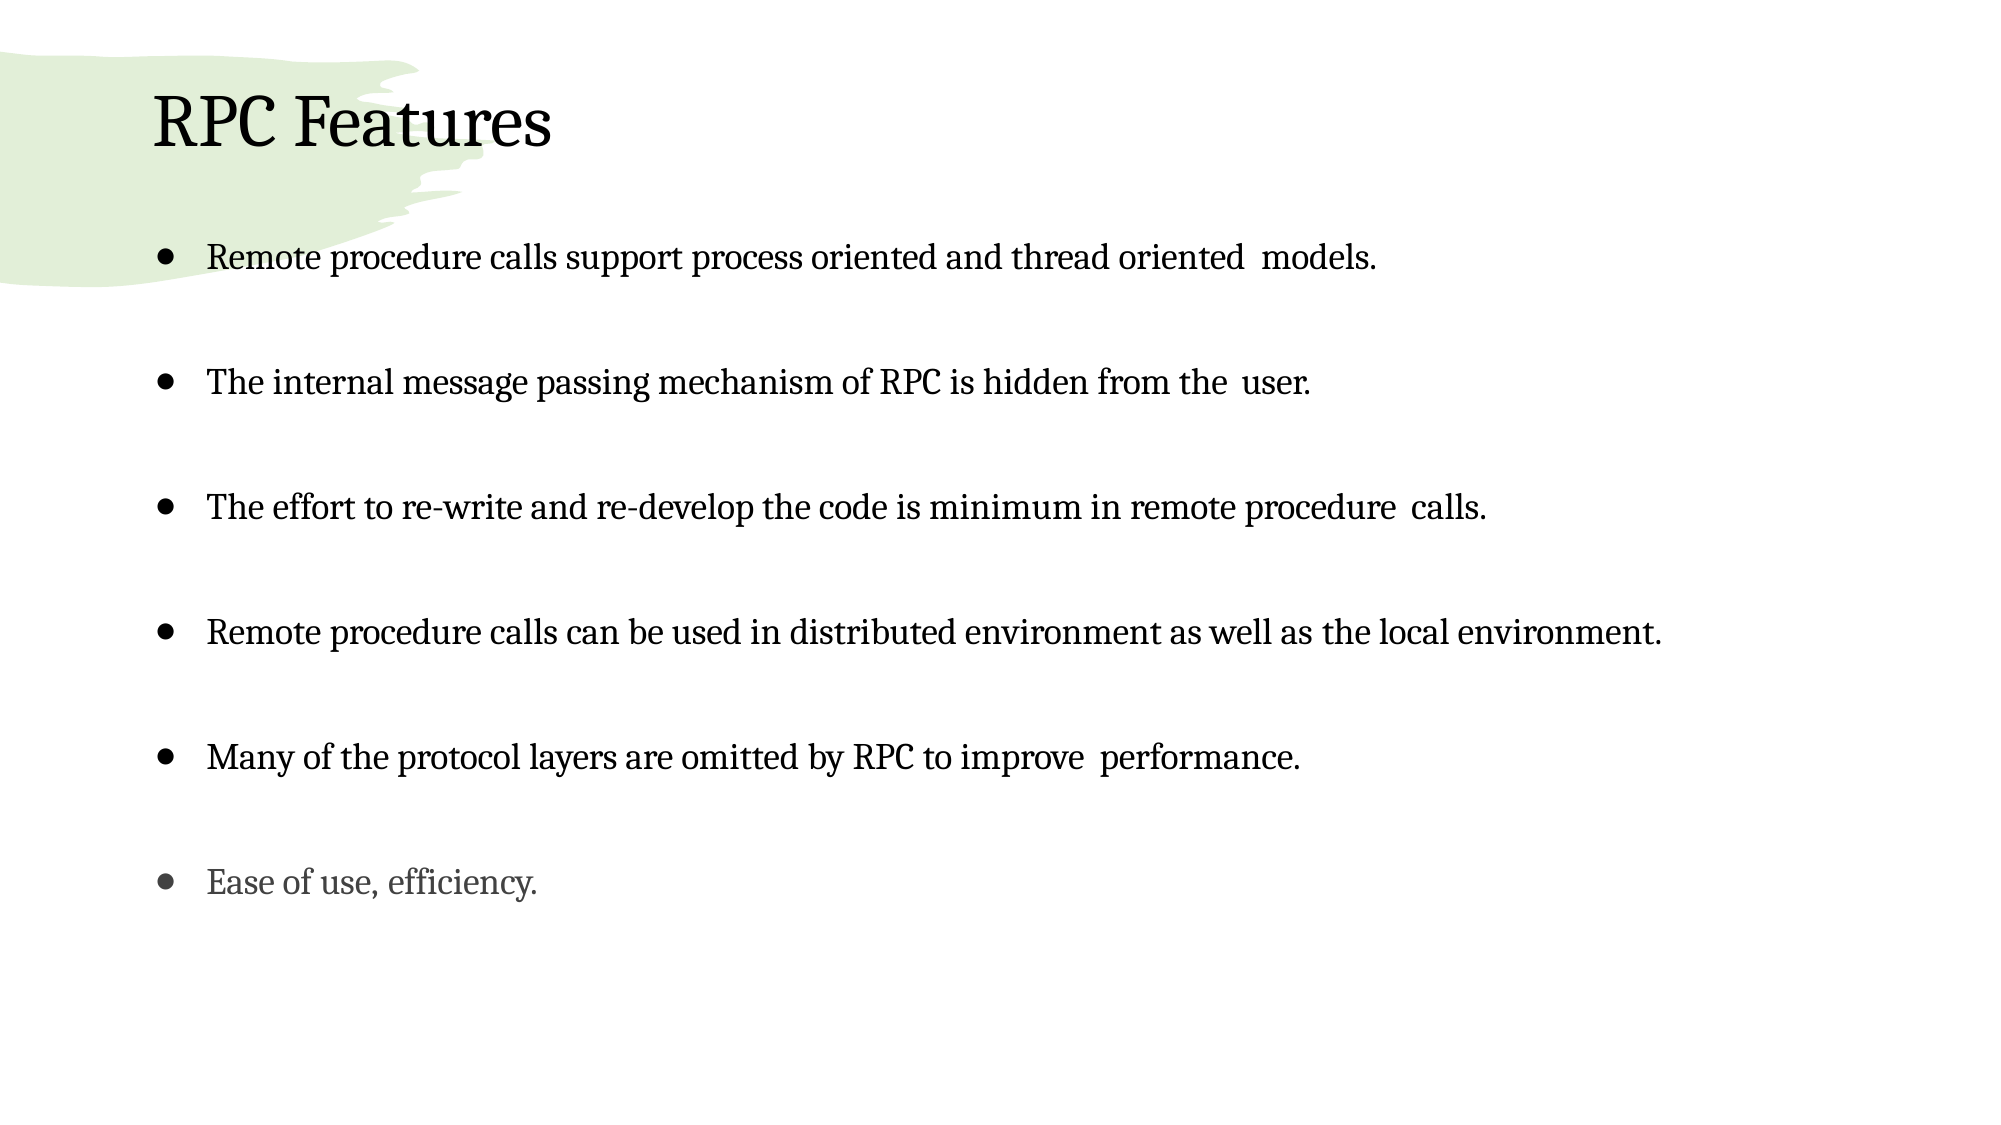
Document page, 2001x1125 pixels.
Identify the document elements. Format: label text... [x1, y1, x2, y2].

list Remote procedure calls support process oriented and thread oriented models. The internal message passing mechanism of RPC is hidden from the user. The effort to re-write and re-develop the code is minimum in remote procedure calls. Remote procedure calls can be used in distributed environment as well as the local environment. Many of the protocol layers are omitted by RPC to improve performance. Ease of use, efficiency. [137, 224, 1863, 1013]
title RPC Features [137, 59, 1863, 185]
